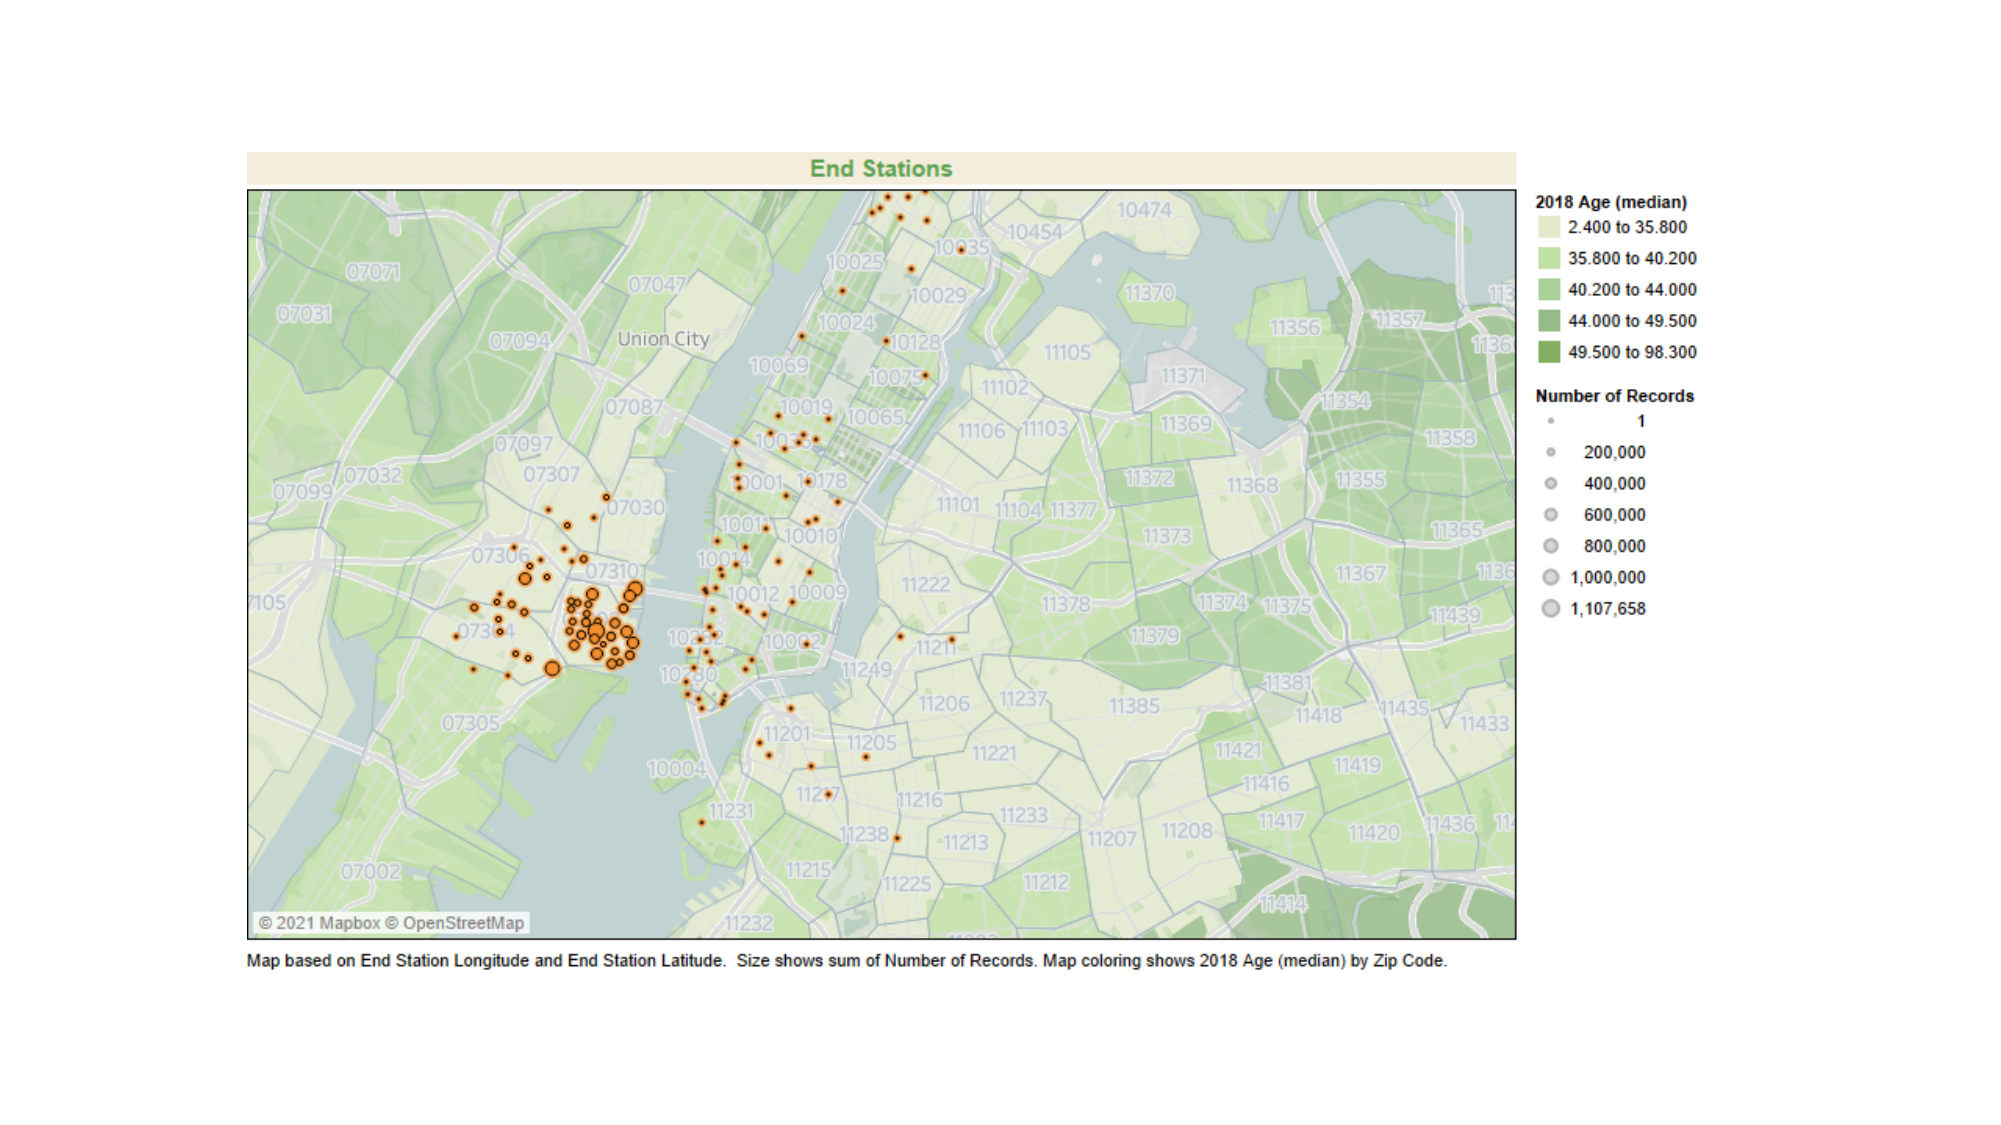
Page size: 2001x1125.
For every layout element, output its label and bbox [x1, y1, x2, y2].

picture [247, 152, 1753, 973]
